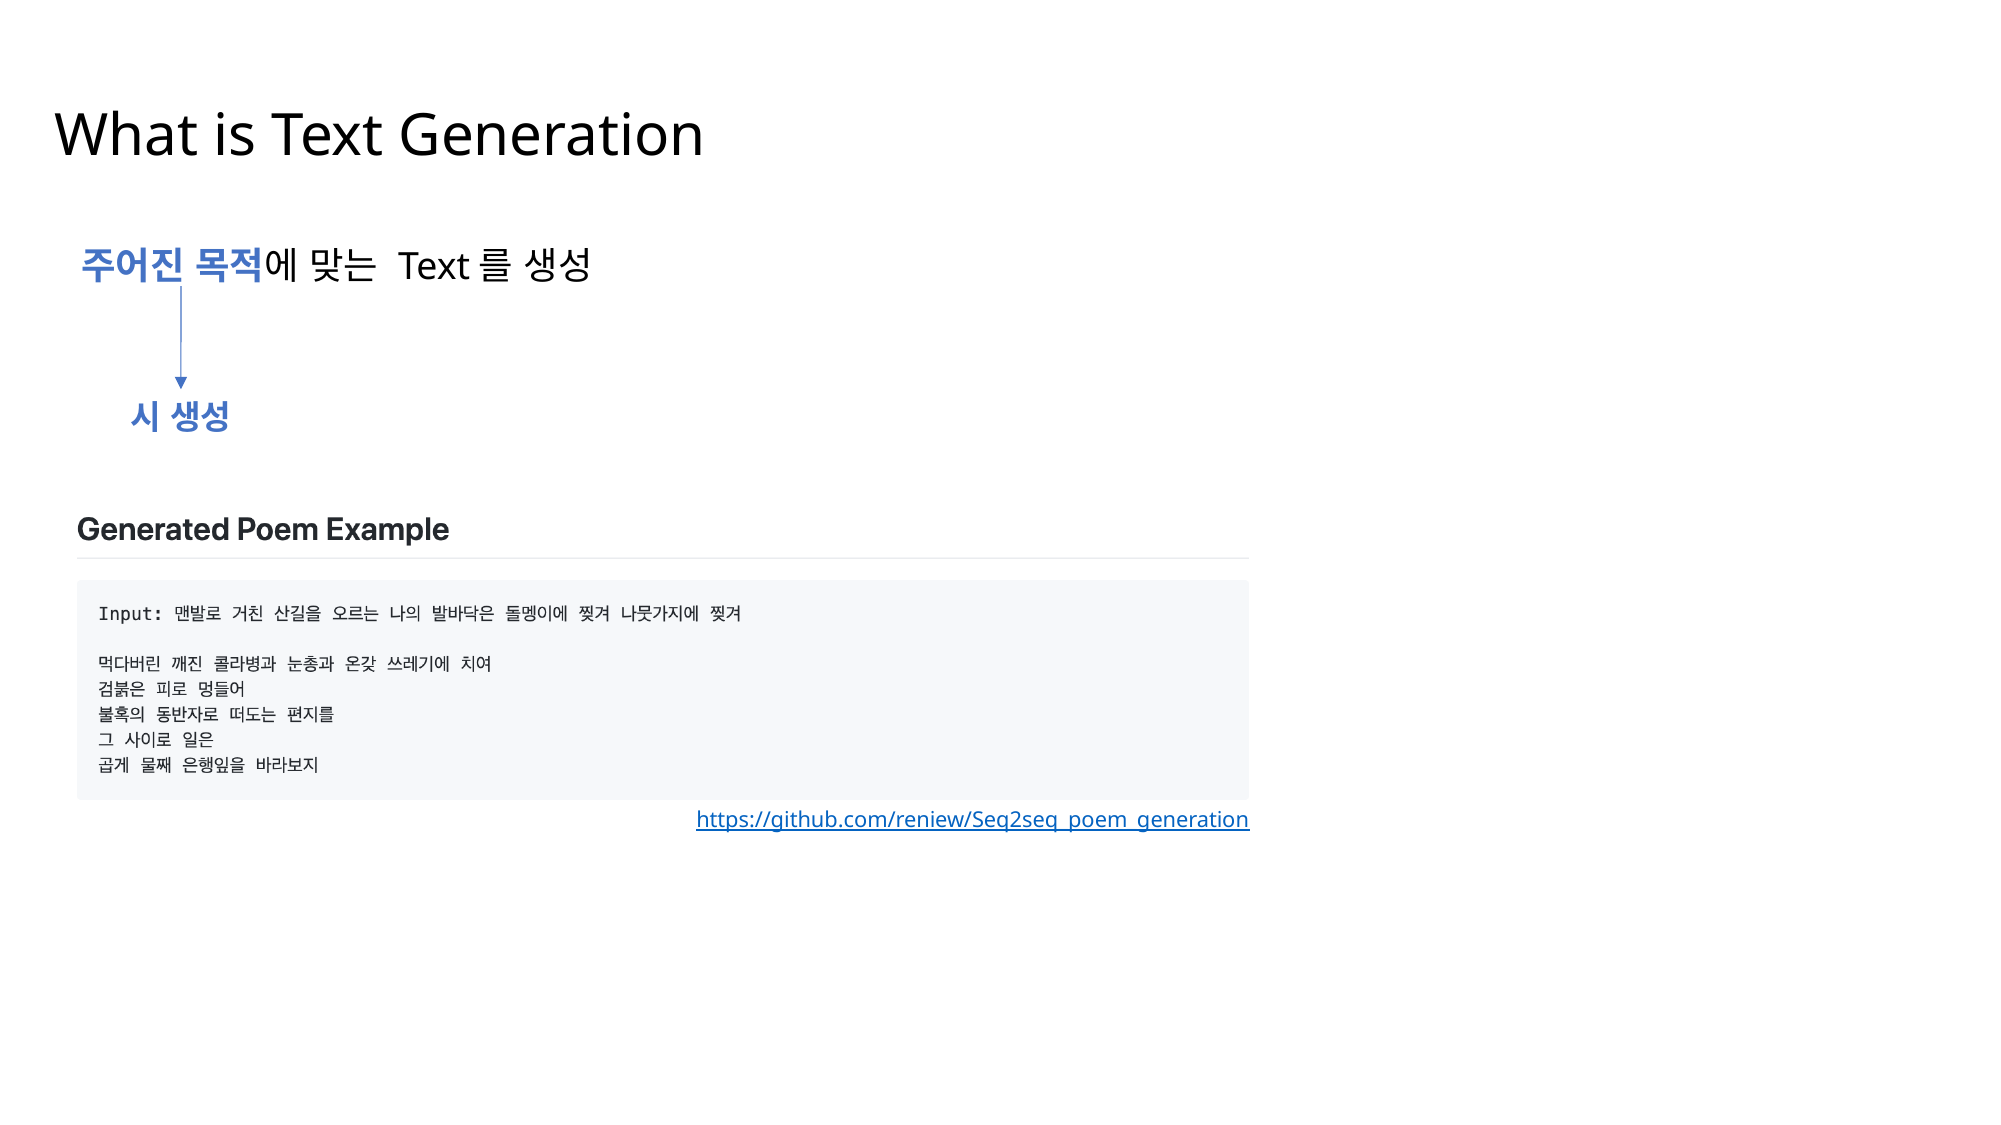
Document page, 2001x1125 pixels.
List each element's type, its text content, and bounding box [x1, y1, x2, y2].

picture [66, 504, 1258, 810]
text_box 주어진 목적에 맞는 Text를 생성 [66, 211, 1270, 294]
text_box 시 생성 [115, 389, 247, 444]
text_box https://github.com/reniew/Seq2seq_poem_generation [681, 798, 1265, 843]
text_box What is Text Generation [39, 89, 721, 175]
